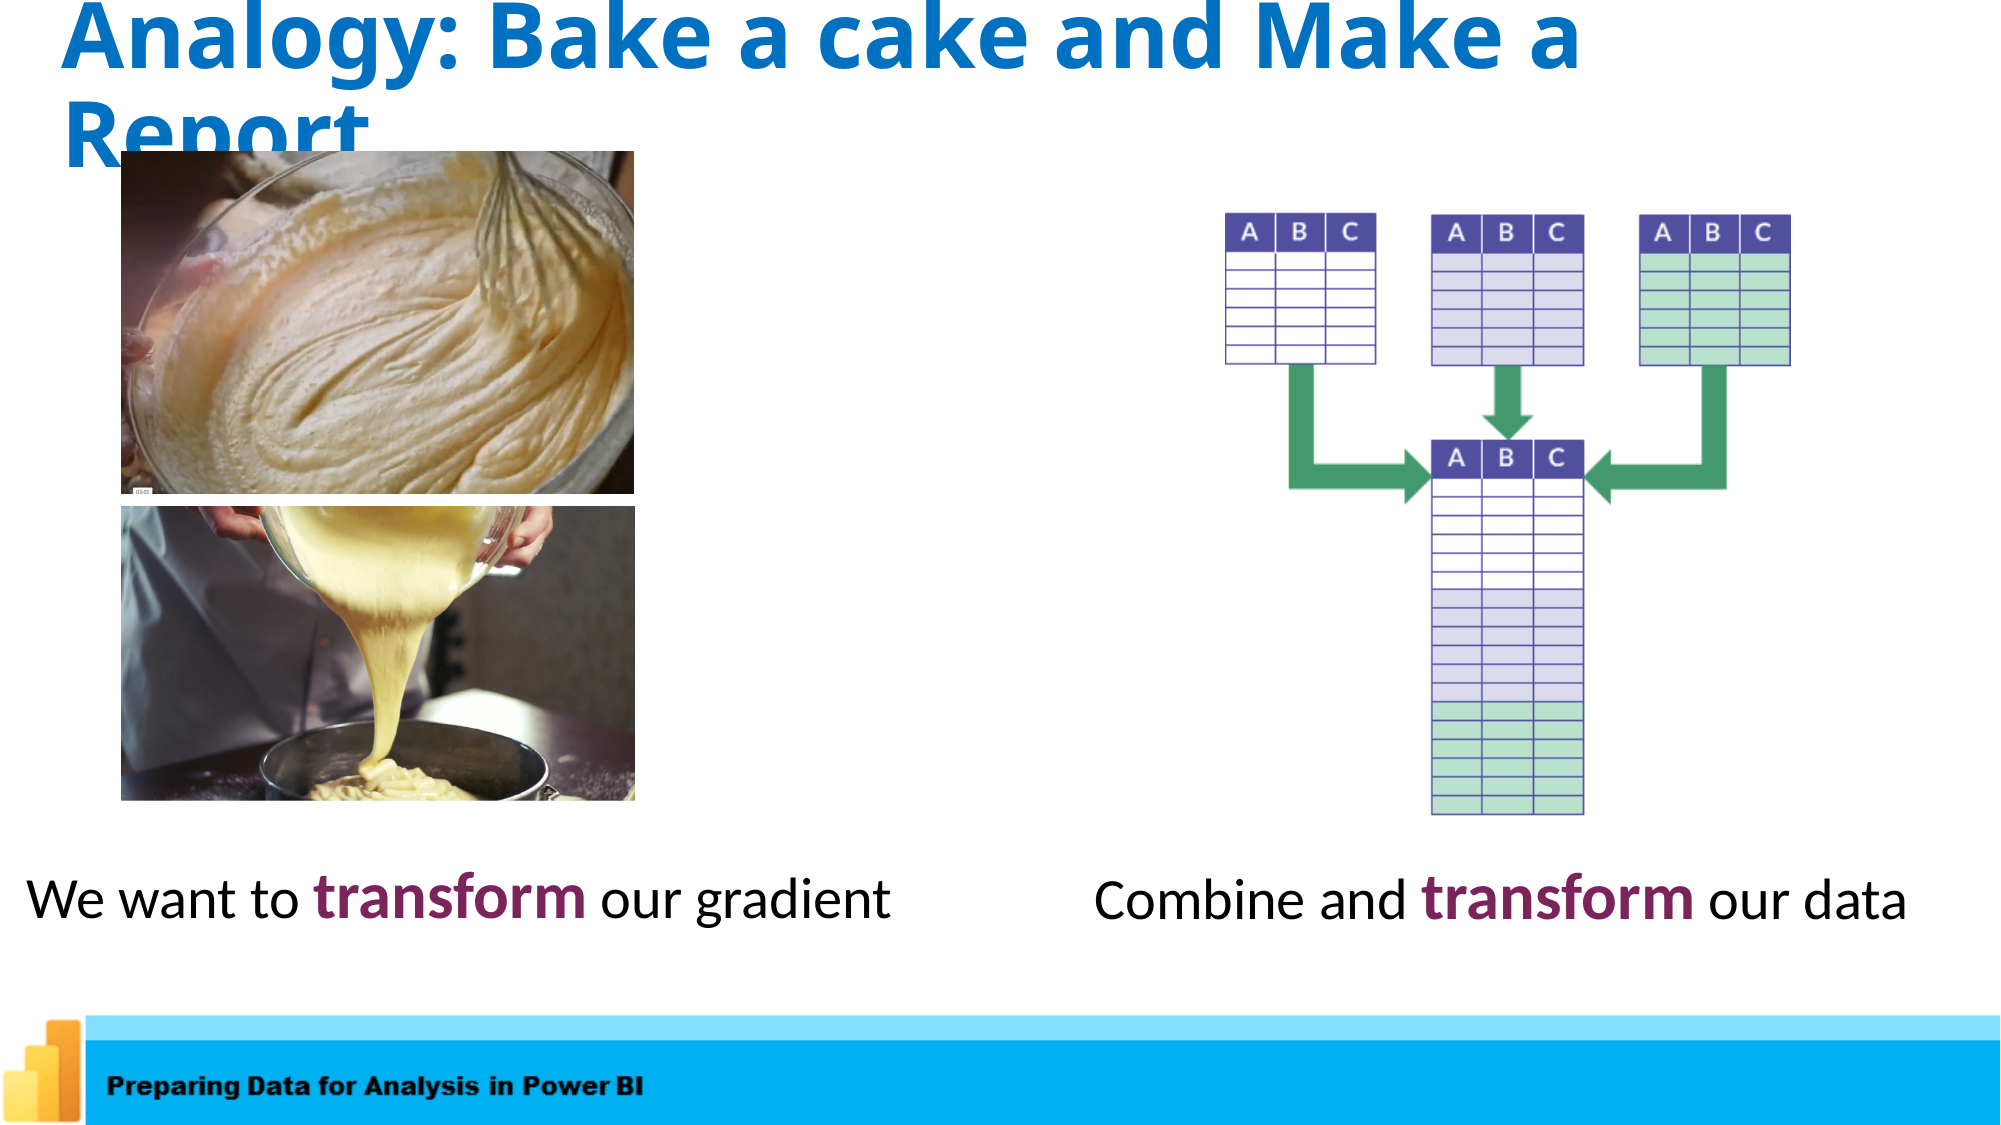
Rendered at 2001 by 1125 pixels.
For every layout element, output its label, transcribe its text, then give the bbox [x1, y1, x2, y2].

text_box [1074, 196, 1942, 942]
picture [431, 1089, 436, 1097]
picture [619, 1078, 628, 1094]
picture [286, 1079, 291, 1094]
picture [251, 1078, 258, 1094]
title Analogy: Bake a cake and Make a Report [46, 25, 1697, 151]
picture [321, 1078, 325, 1093]
picture [110, 1078, 114, 1093]
picture [370, 1078, 376, 1086]
picture [533, 1078, 538, 1086]
picture [117, 1078, 122, 1086]
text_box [7, 151, 926, 941]
picture [0, 0, 2001, 1125]
